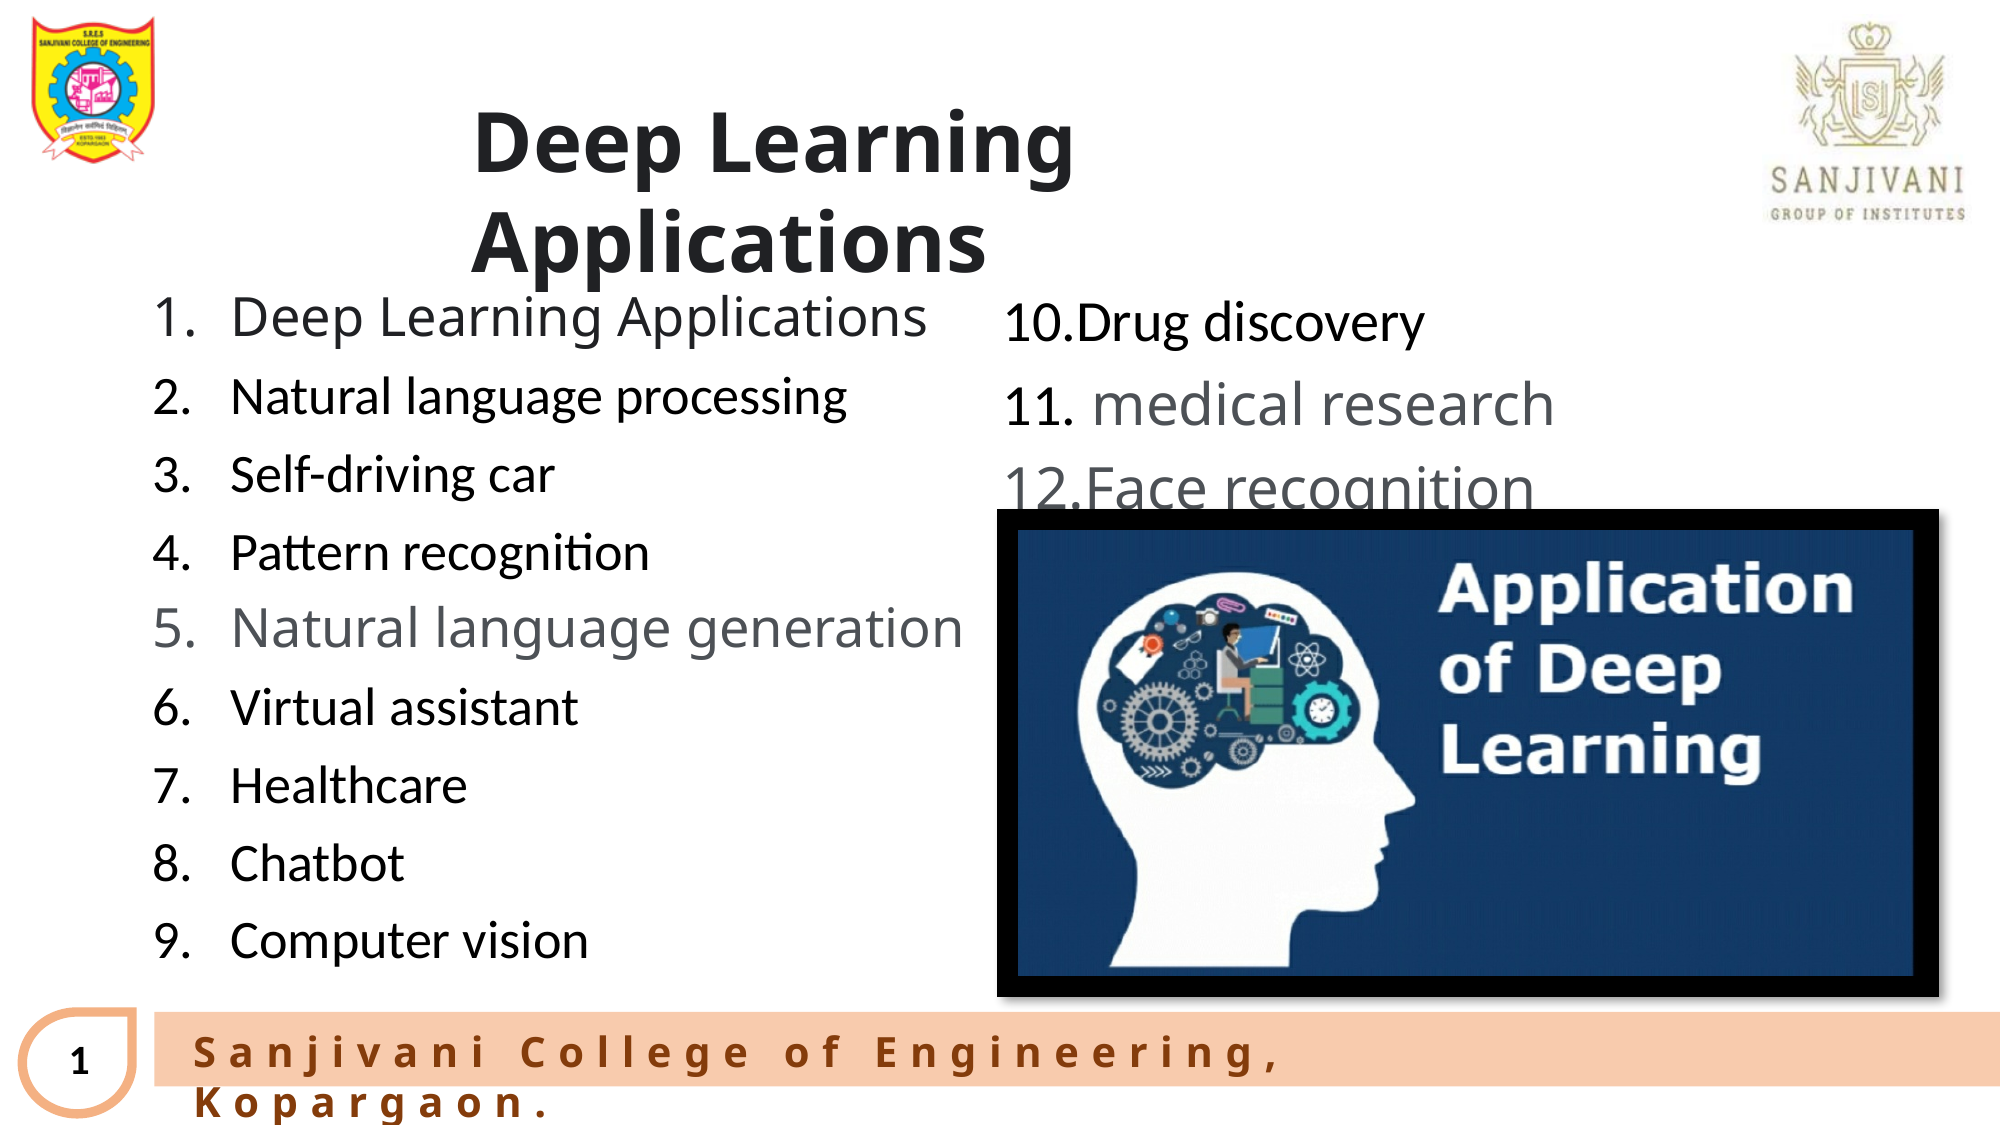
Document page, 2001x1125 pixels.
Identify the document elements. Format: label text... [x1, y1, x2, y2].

text_box [21, 1010, 134, 1115]
text_box Deep Learning Applications [456, 81, 1468, 284]
picture [1762, 14, 1972, 226]
text_box 1 [53, 1025, 109, 1091]
text_box [1838, 1011, 2000, 1087]
list Deep Learning Applications Natural language processing Self-driving car Pattern recognition Natural language generation Virtual assistant Healthcare Chatbot Computer vision [137, 282, 988, 997]
picture [0, 0, 226, 224]
list 10.Drug discovery 11. medical research 12.Face recognition [987, 284, 1838, 1125]
picture [1017, 530, 1918, 976]
text_box [153, 1011, 987, 1087]
text_box Sanjivani College of Engineering, Kopargaon. [178, 1018, 987, 1125]
